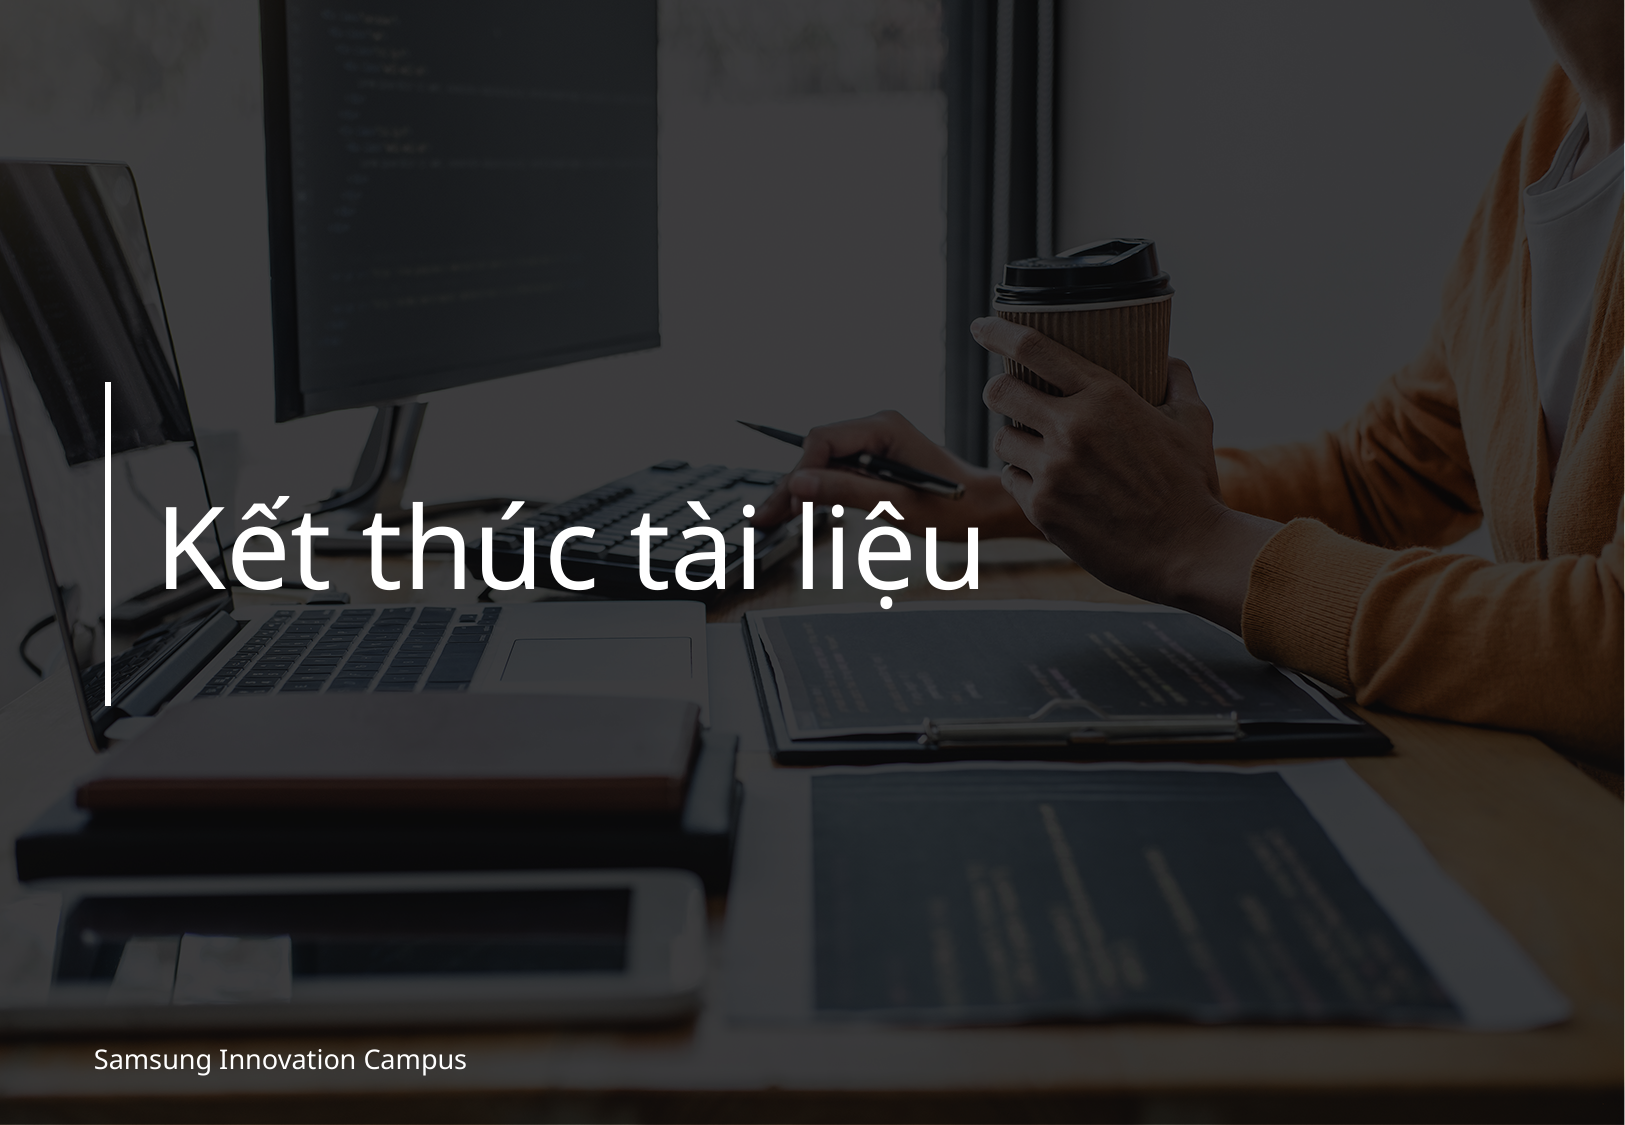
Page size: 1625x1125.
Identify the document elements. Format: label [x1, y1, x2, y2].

text_box [0, 0, 1625, 1125]
